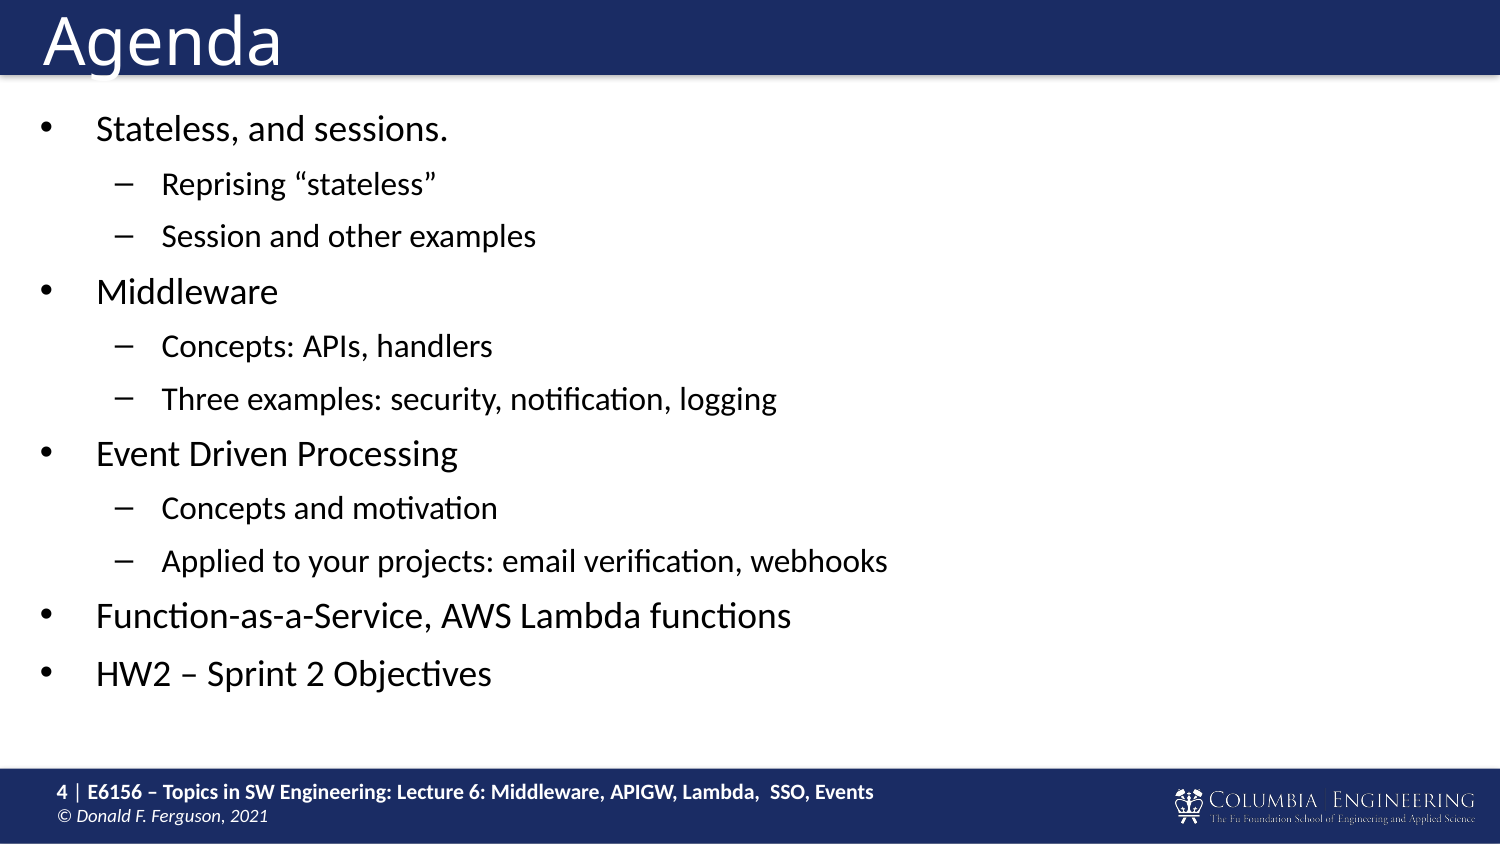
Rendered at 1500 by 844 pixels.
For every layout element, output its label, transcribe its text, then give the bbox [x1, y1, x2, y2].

title Agenda [28, 0, 1450, 73]
list Stateless, and sessions. Reprising “stateless” Session and other examples Middleware Concepts: APIs, handlers Three examples: security, notification, logging Event Driven Processing Concepts and motivation Applied to your projects: email verification, webhooks Function-as-a-Service, AWS Lambda functions HW2 – Sprint 2 Objectives [24, 96, 1475, 760]
